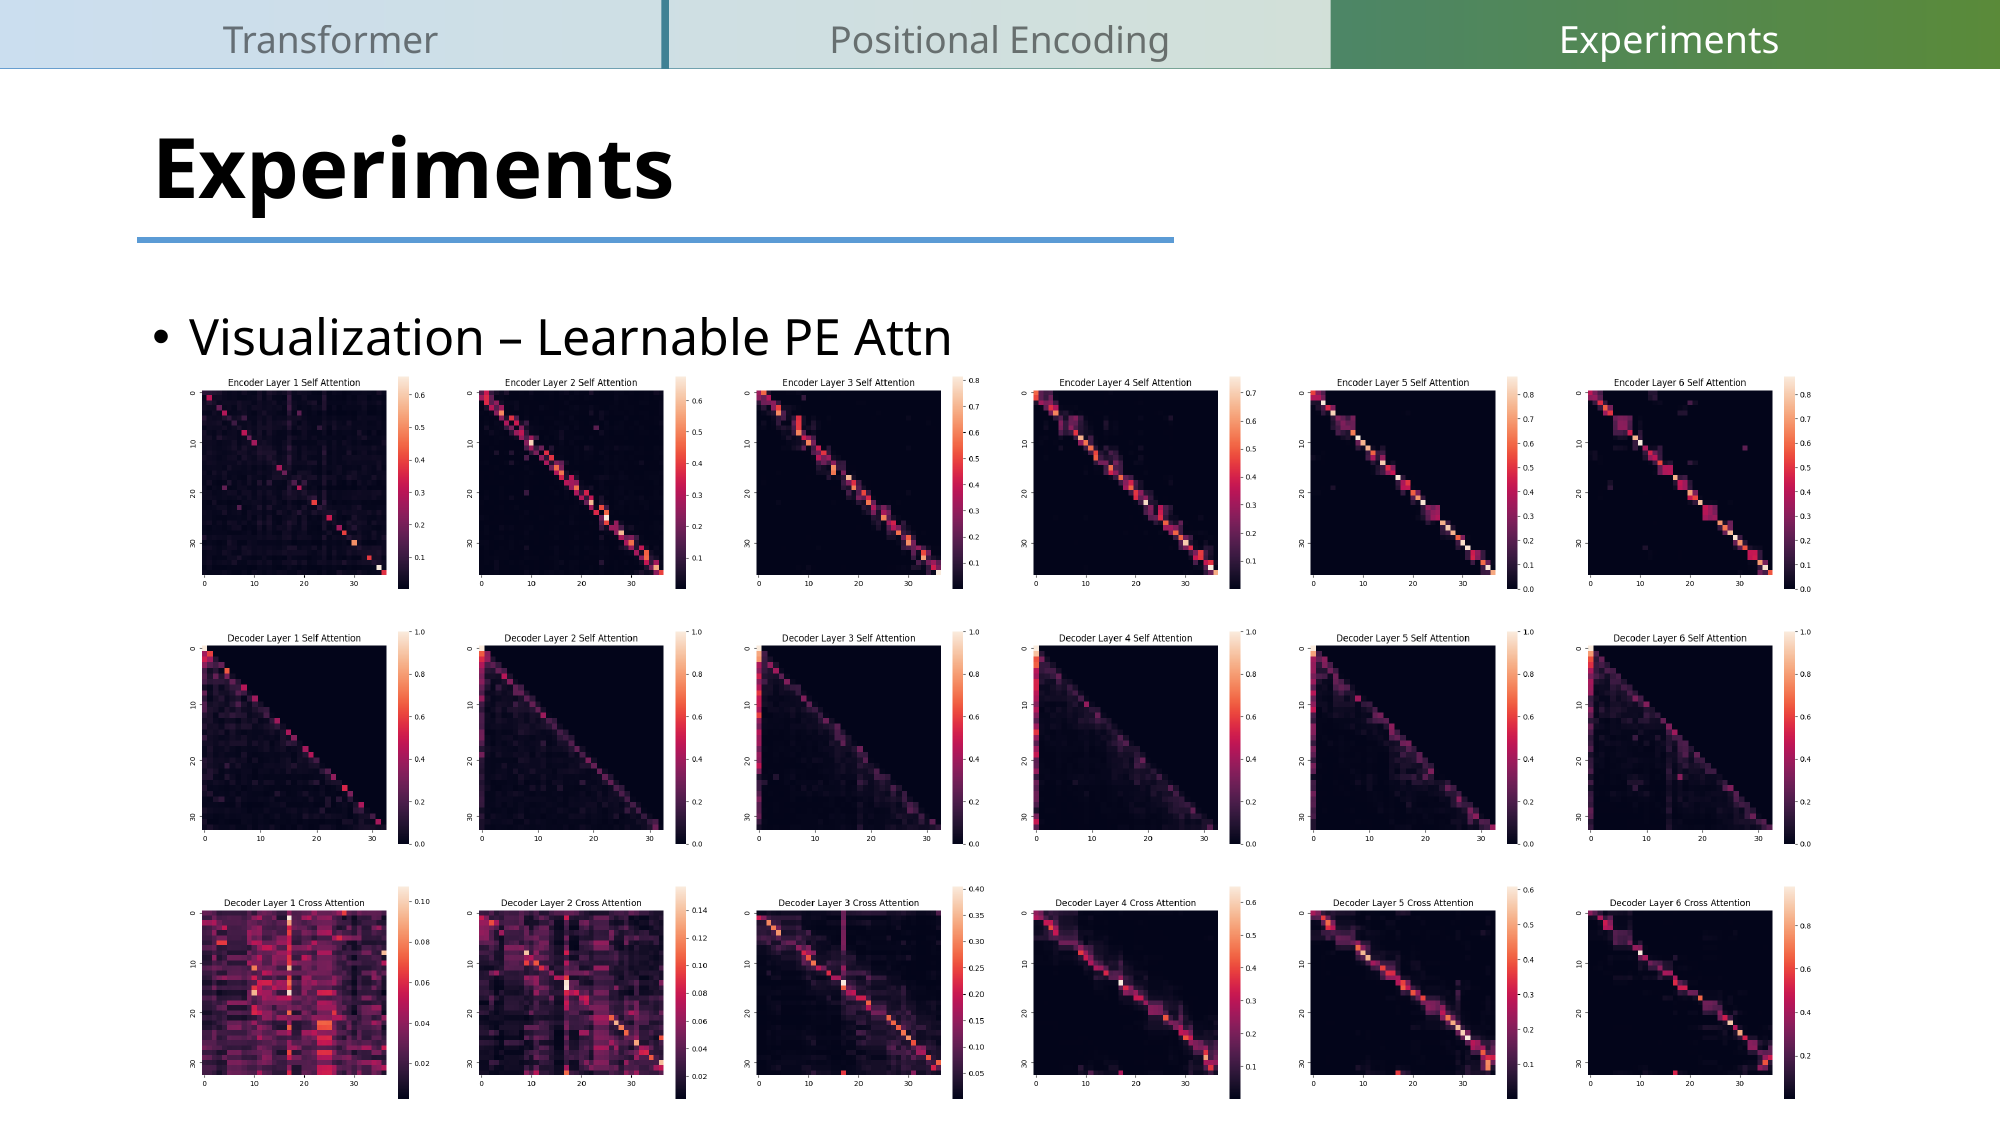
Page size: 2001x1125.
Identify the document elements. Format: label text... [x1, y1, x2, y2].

picture [184, 371, 1816, 1105]
title Experiments [137, 90, 1863, 240]
text_box Visualization – Learnable PE Attn [137, 286, 1709, 839]
